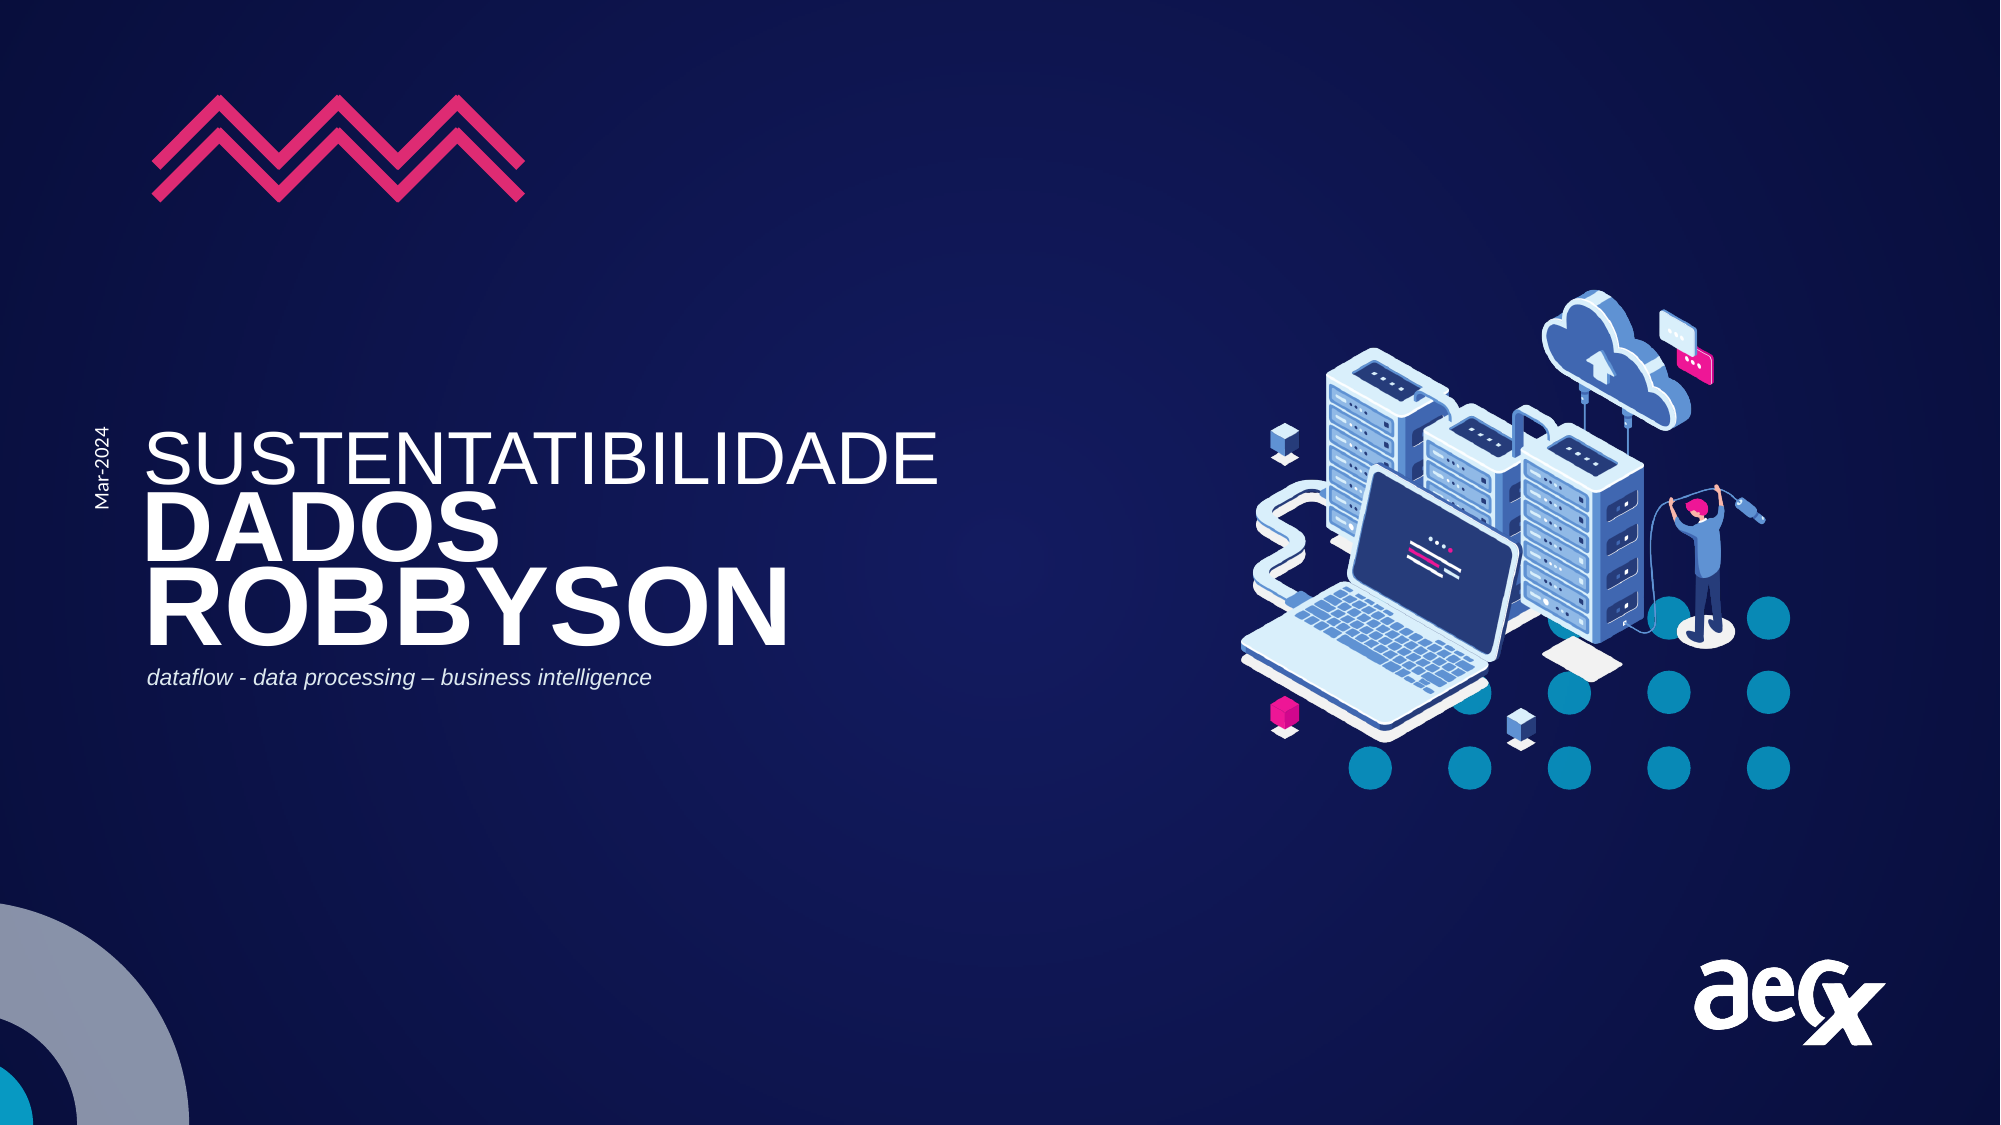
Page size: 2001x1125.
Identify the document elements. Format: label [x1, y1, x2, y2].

text_box [124, 402, 982, 699]
text_box [155, 98, 521, 166]
text_box [155, 166, 521, 199]
text_box [0, 900, 190, 1125]
picture [0, 0, 2000, 1125]
text_box [1214, 262, 1855, 838]
